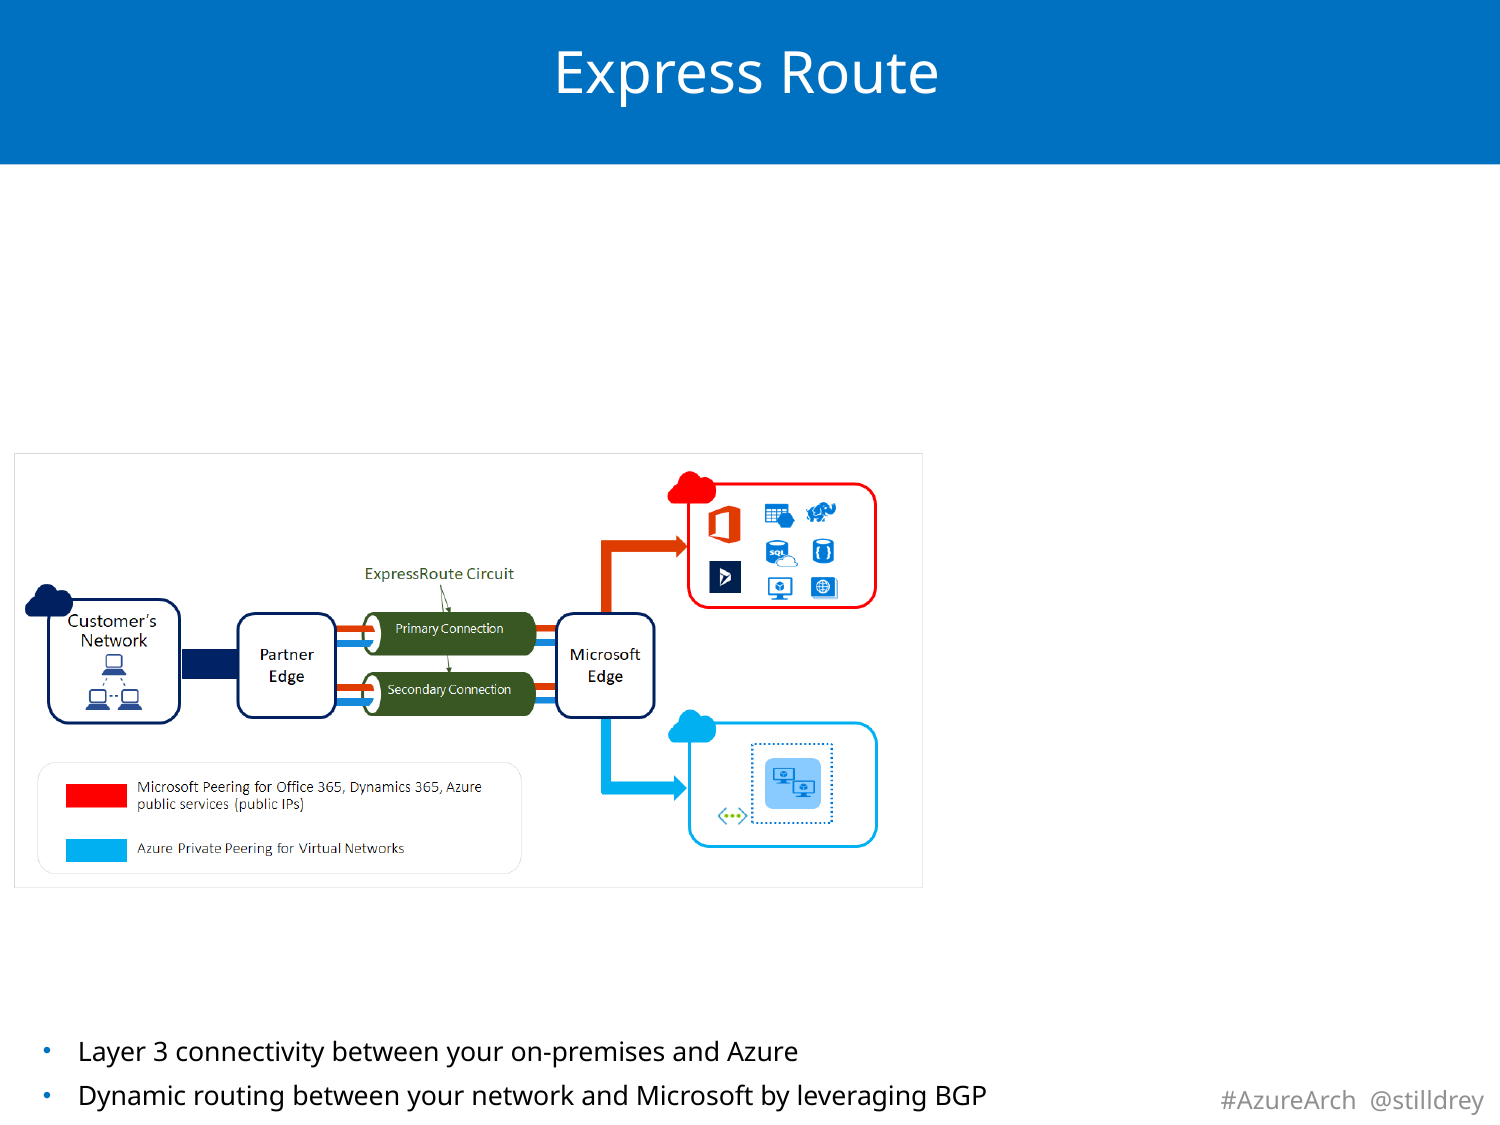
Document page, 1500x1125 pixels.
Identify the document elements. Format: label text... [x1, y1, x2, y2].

list Layer 3 connectivity between your on-premises and Azure Dynamic routing between your network and Microsoft by leveraging BGP Built-in redundancy Range of bandwidth options Flexible billing models Unlimited data Metered data Premium add-on Prerequisites Azure Account Connectivity Providers Network Requirements [42, 1034, 1450, 1103]
picture [14, 453, 923, 888]
title Express Route [22, 0, 1472, 148]
